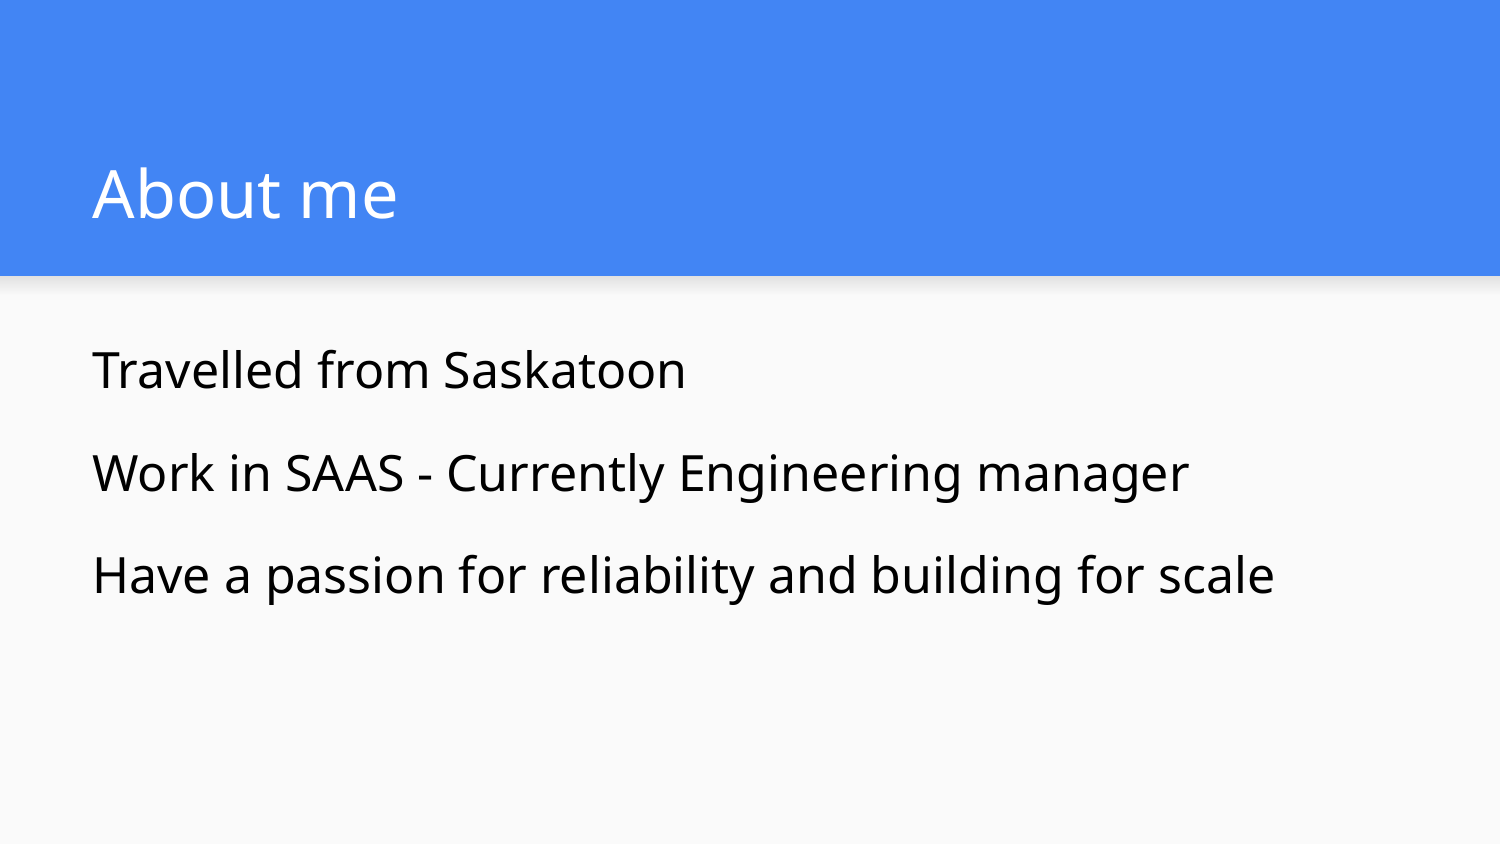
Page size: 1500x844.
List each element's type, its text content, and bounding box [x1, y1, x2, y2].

title About me [77, 121, 1427, 248]
list Travelled from Saskatoon Work in SAAS - Currently Engineering manager Have a passion for reliability and building for scale [77, 314, 1411, 760]
